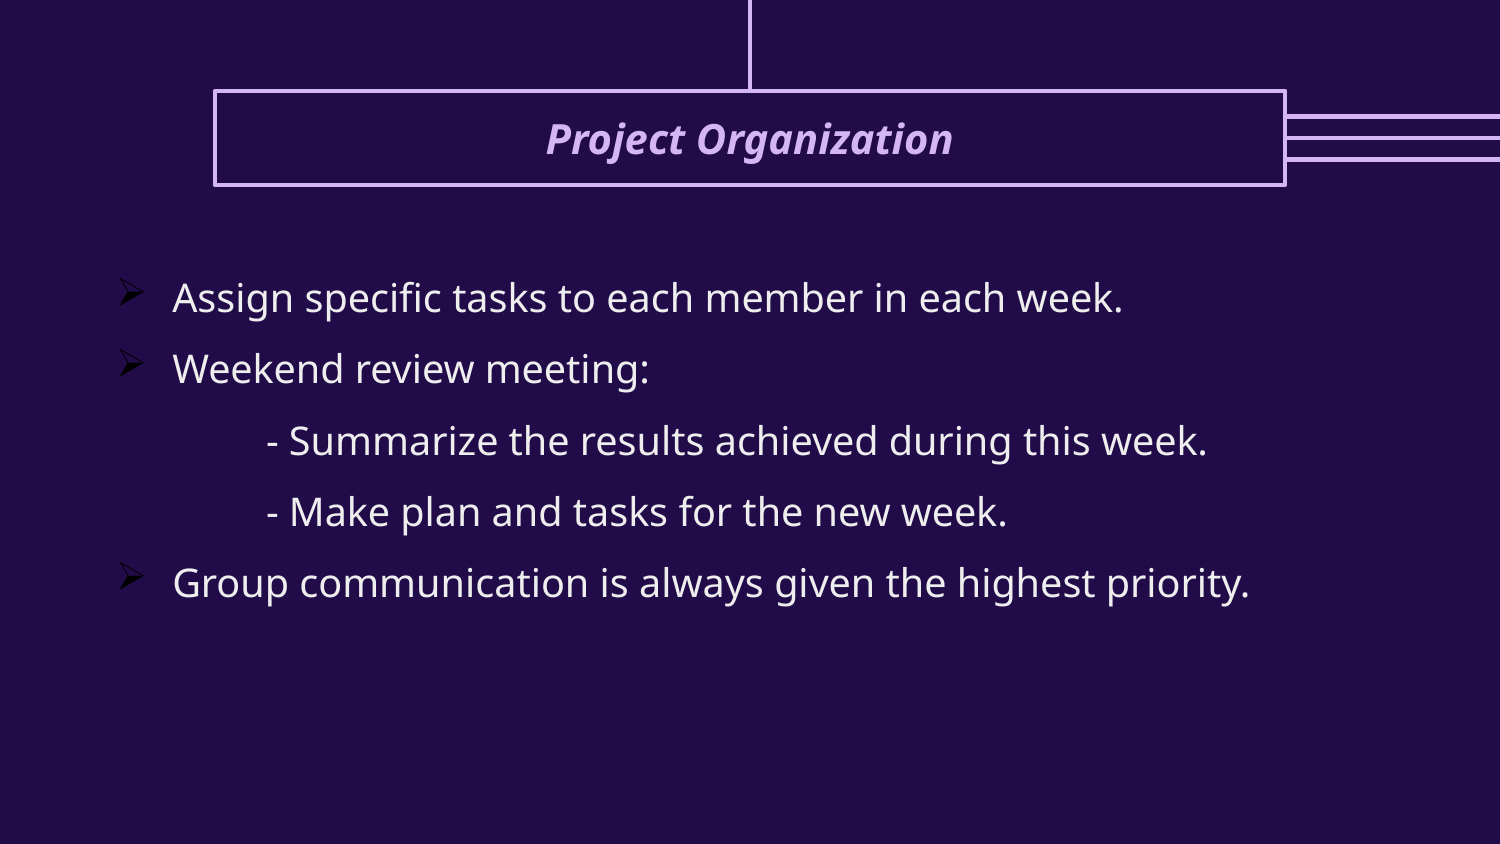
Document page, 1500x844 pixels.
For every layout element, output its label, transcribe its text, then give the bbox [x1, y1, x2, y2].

title Project Organization [213, 89, 1287, 187]
list Assign specific tasks to each member in each week. Weekend review meeting: - Summarize the results achieved during this week. - Make plan and tasks for the new week. Group communication is always given the highest priority. [101, 234, 1400, 748]
